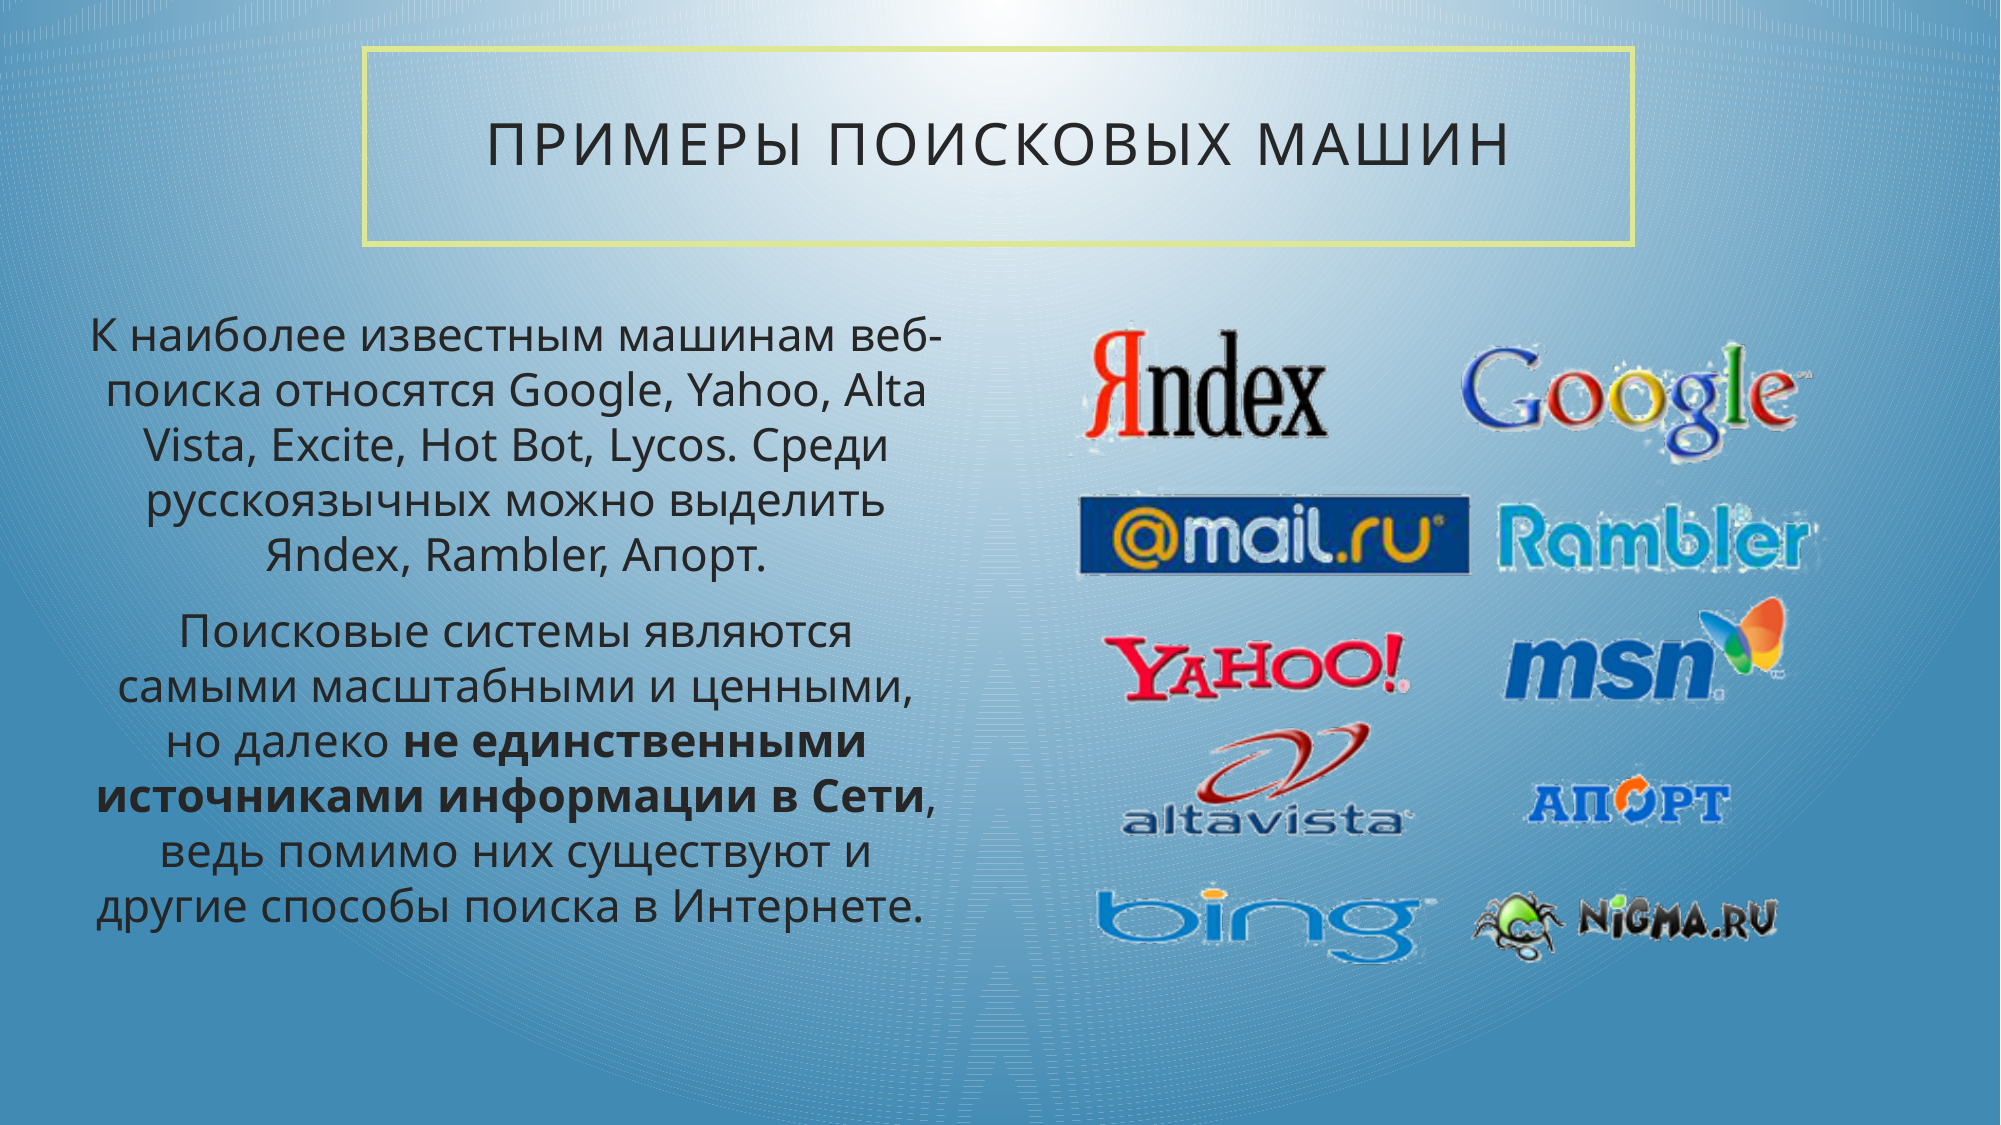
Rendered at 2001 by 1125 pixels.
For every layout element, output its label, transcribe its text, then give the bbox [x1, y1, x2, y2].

list К наиболее известным машинам веб-поиска относятся Google, Yahoo, Alta Vista, Excite, Hot Bot, Lycos. Среди русскоязычных можно выделить Яndex, Rambler, Апорт. Поисковые системы являются самыми масштабными и ценными, но далеко не единственными источниками информации в Сети, ведь помимо них существуют и другие способы поиска в Интернете. [73, 298, 961, 1040]
title Примеры поисковых машин [362, 46, 1635, 247]
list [1039, 288, 1883, 1018]
